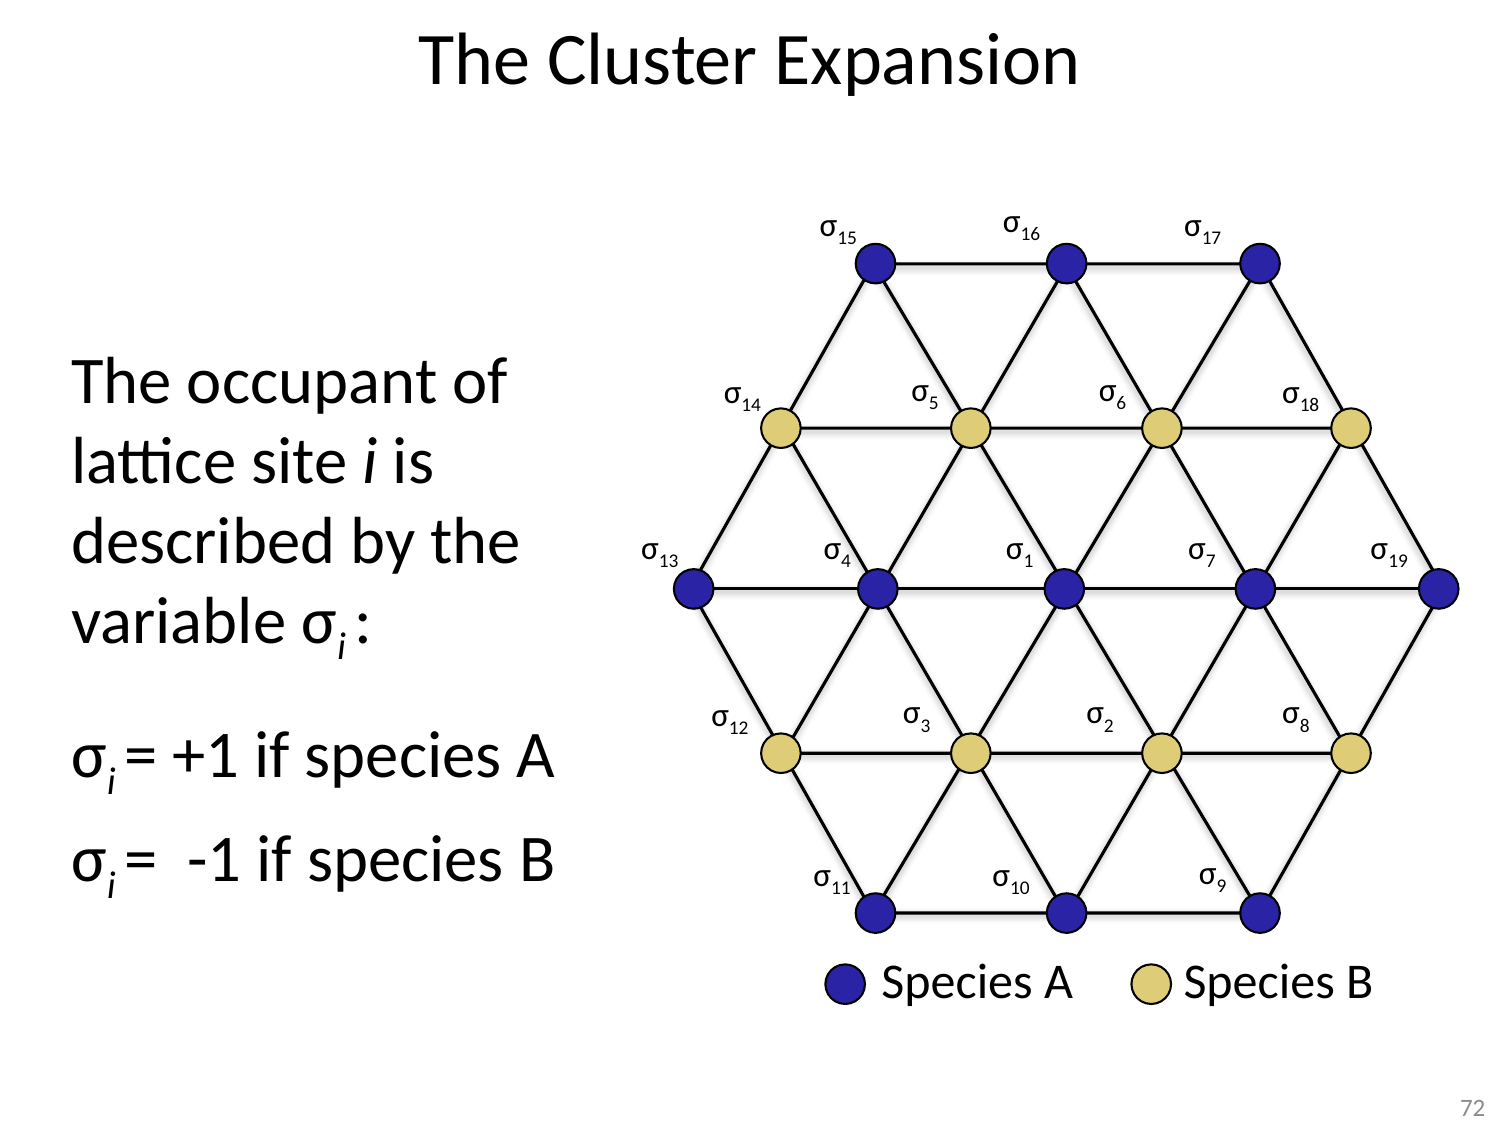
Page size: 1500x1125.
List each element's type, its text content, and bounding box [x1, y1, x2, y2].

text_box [626, 191, 1438, 937]
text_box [673, 243, 1459, 934]
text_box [825, 941, 1459, 1018]
list The occupant of lattice site i is described by the variable σi : σi = +1 if species A σi = -1 if species B [0, 329, 625, 944]
title The Cluster Expansion [0, 2, 1500, 107]
slide_number 72 [1188, 1088, 1500, 1125]
